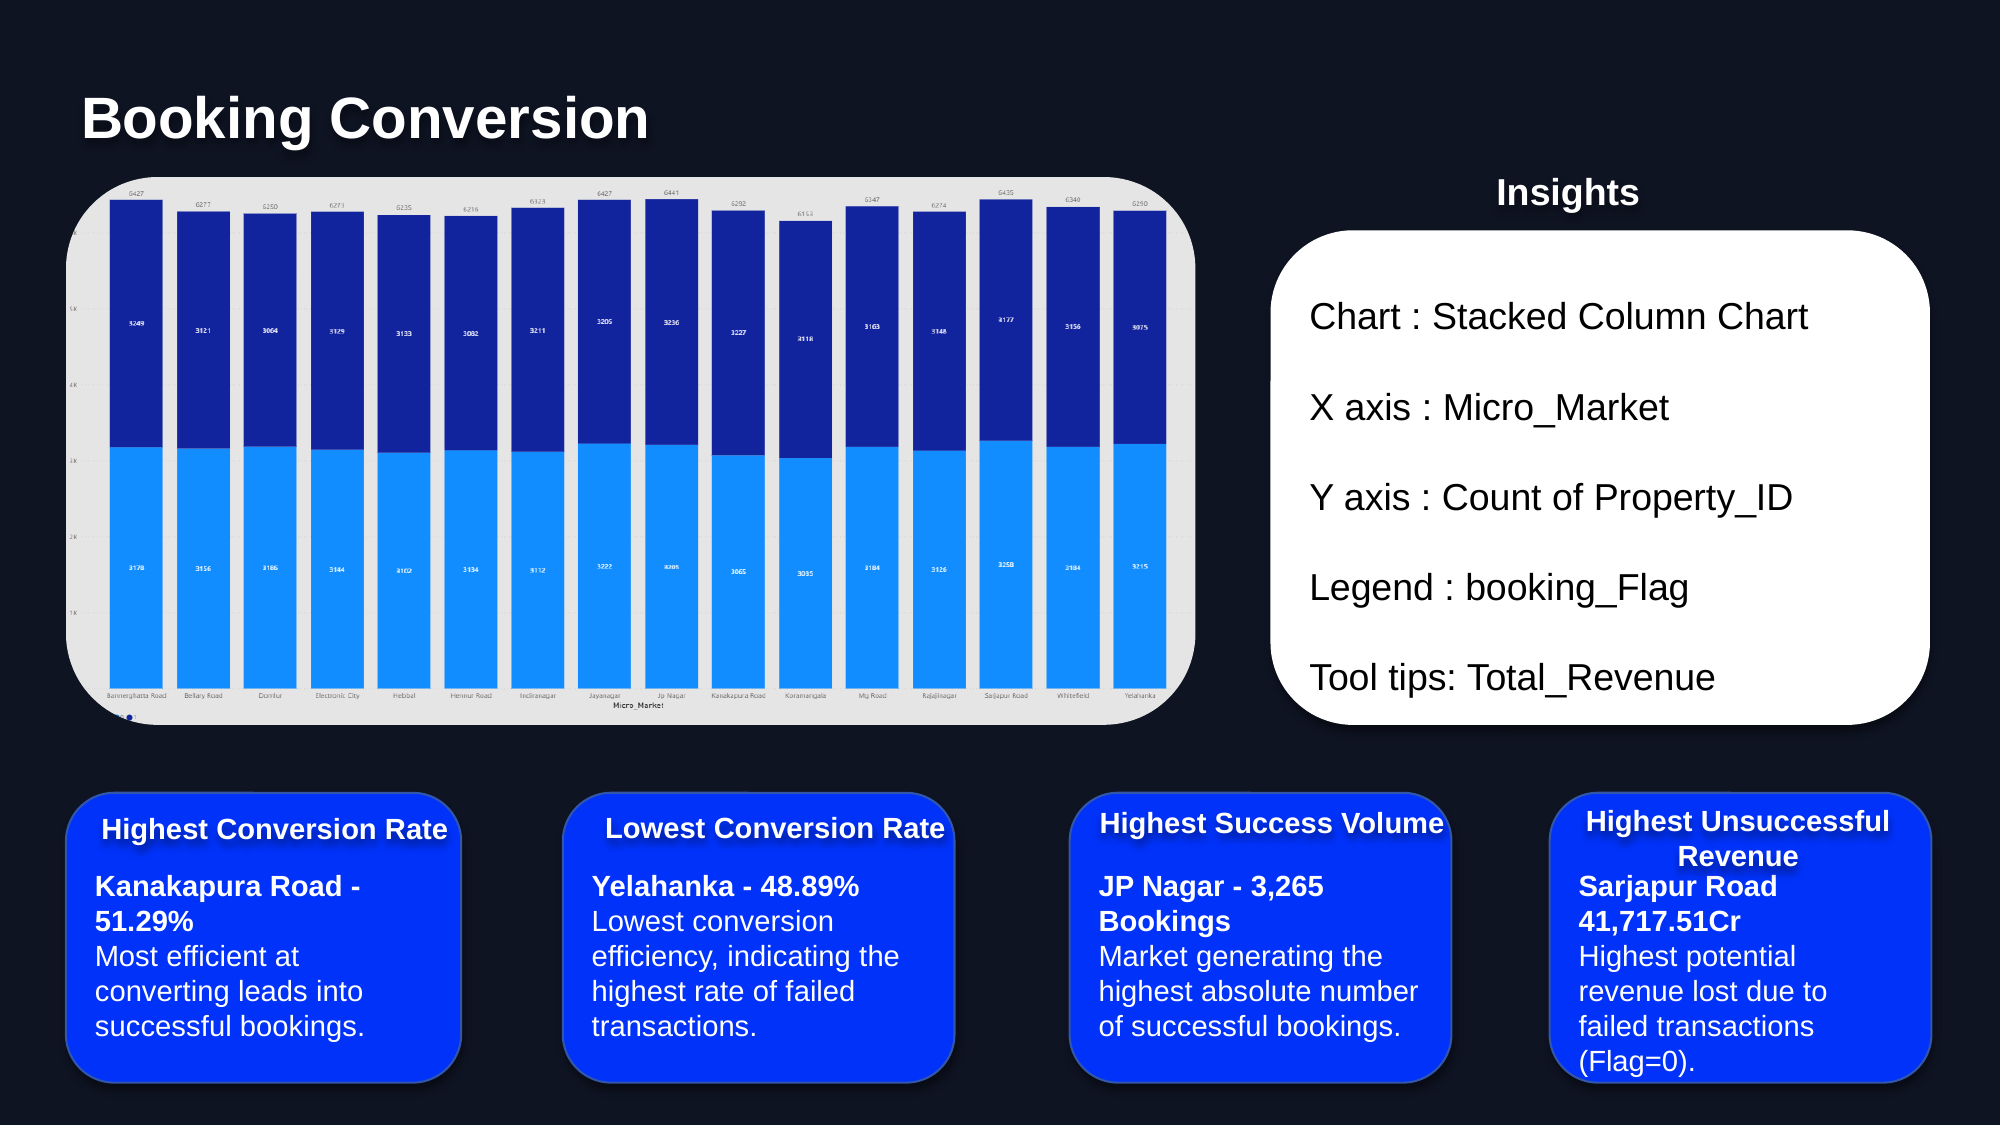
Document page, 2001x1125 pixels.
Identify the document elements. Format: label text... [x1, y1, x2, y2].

text_box Sarjapur Road 41,717.51Cr Highest potential revenue lost due to failed transactions (Flag=0). [1548, 890, 1933, 1084]
picture [65, 177, 1196, 725]
text_box Booking Conversion [65, 21, 1866, 209]
text_box Highest Conversion Rate [75, 791, 475, 899]
text_box Chart : Stacked Column Chart X axis : Micro_Market Y axis : Count of Property_ID Legend : booking_Flag Tool tips: Total_Revenue [1269, 229, 1932, 726]
text_box JP Nagar - 3,265 Bookings Market generating the highest absolute number of successful bookings. [1068, 868, 1453, 1084]
text_box Highest Unsuccessful Revenue [1547, 783, 1930, 892]
text_box Highest Success Volume [1072, 768, 1473, 876]
text_box Lowest Conversion Rate [578, 772, 973, 881]
text_box Kanakapura Road -51.29% Most efficient at converting leads into successful bookings. [64, 815, 463, 1084]
text_box [945, 851, 1084, 1084]
text_box Insights [1422, 159, 1715, 222]
text_box Yelahanka - 48.89% Lowest conversion efficiency, indicating the highest rate of failed transactions. [561, 807, 956, 1084]
